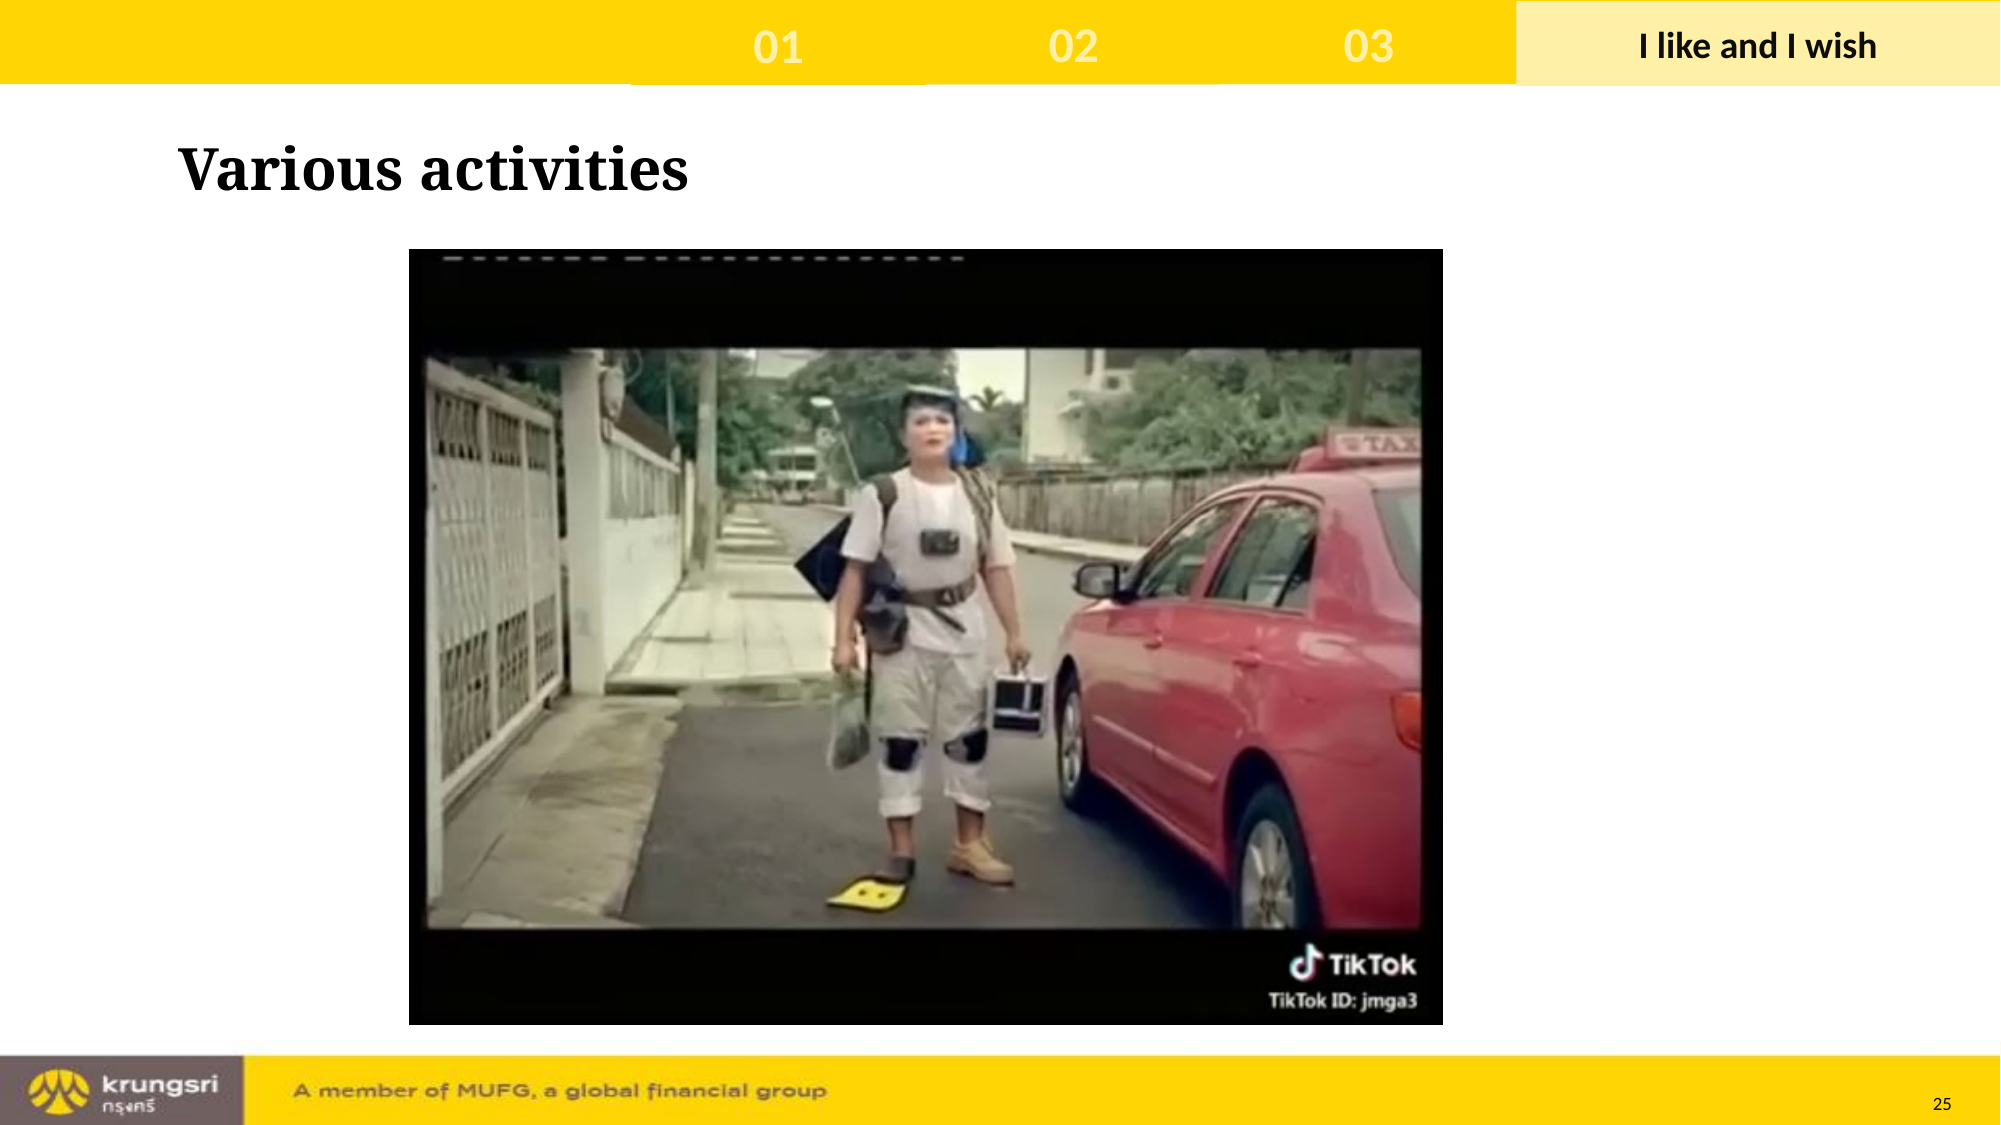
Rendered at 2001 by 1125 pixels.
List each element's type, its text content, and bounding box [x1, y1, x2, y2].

text_box [0, 0, 630, 85]
text_box 03 [1222, 0, 1515, 85]
text_box 02 [927, 0, 1222, 85]
text_box 01 [630, 0, 927, 86]
text_box Various activities [163, 125, 1604, 210]
picture [0, 0, 2001, 1125]
text_box I like and I wish [1515, 0, 2000, 87]
